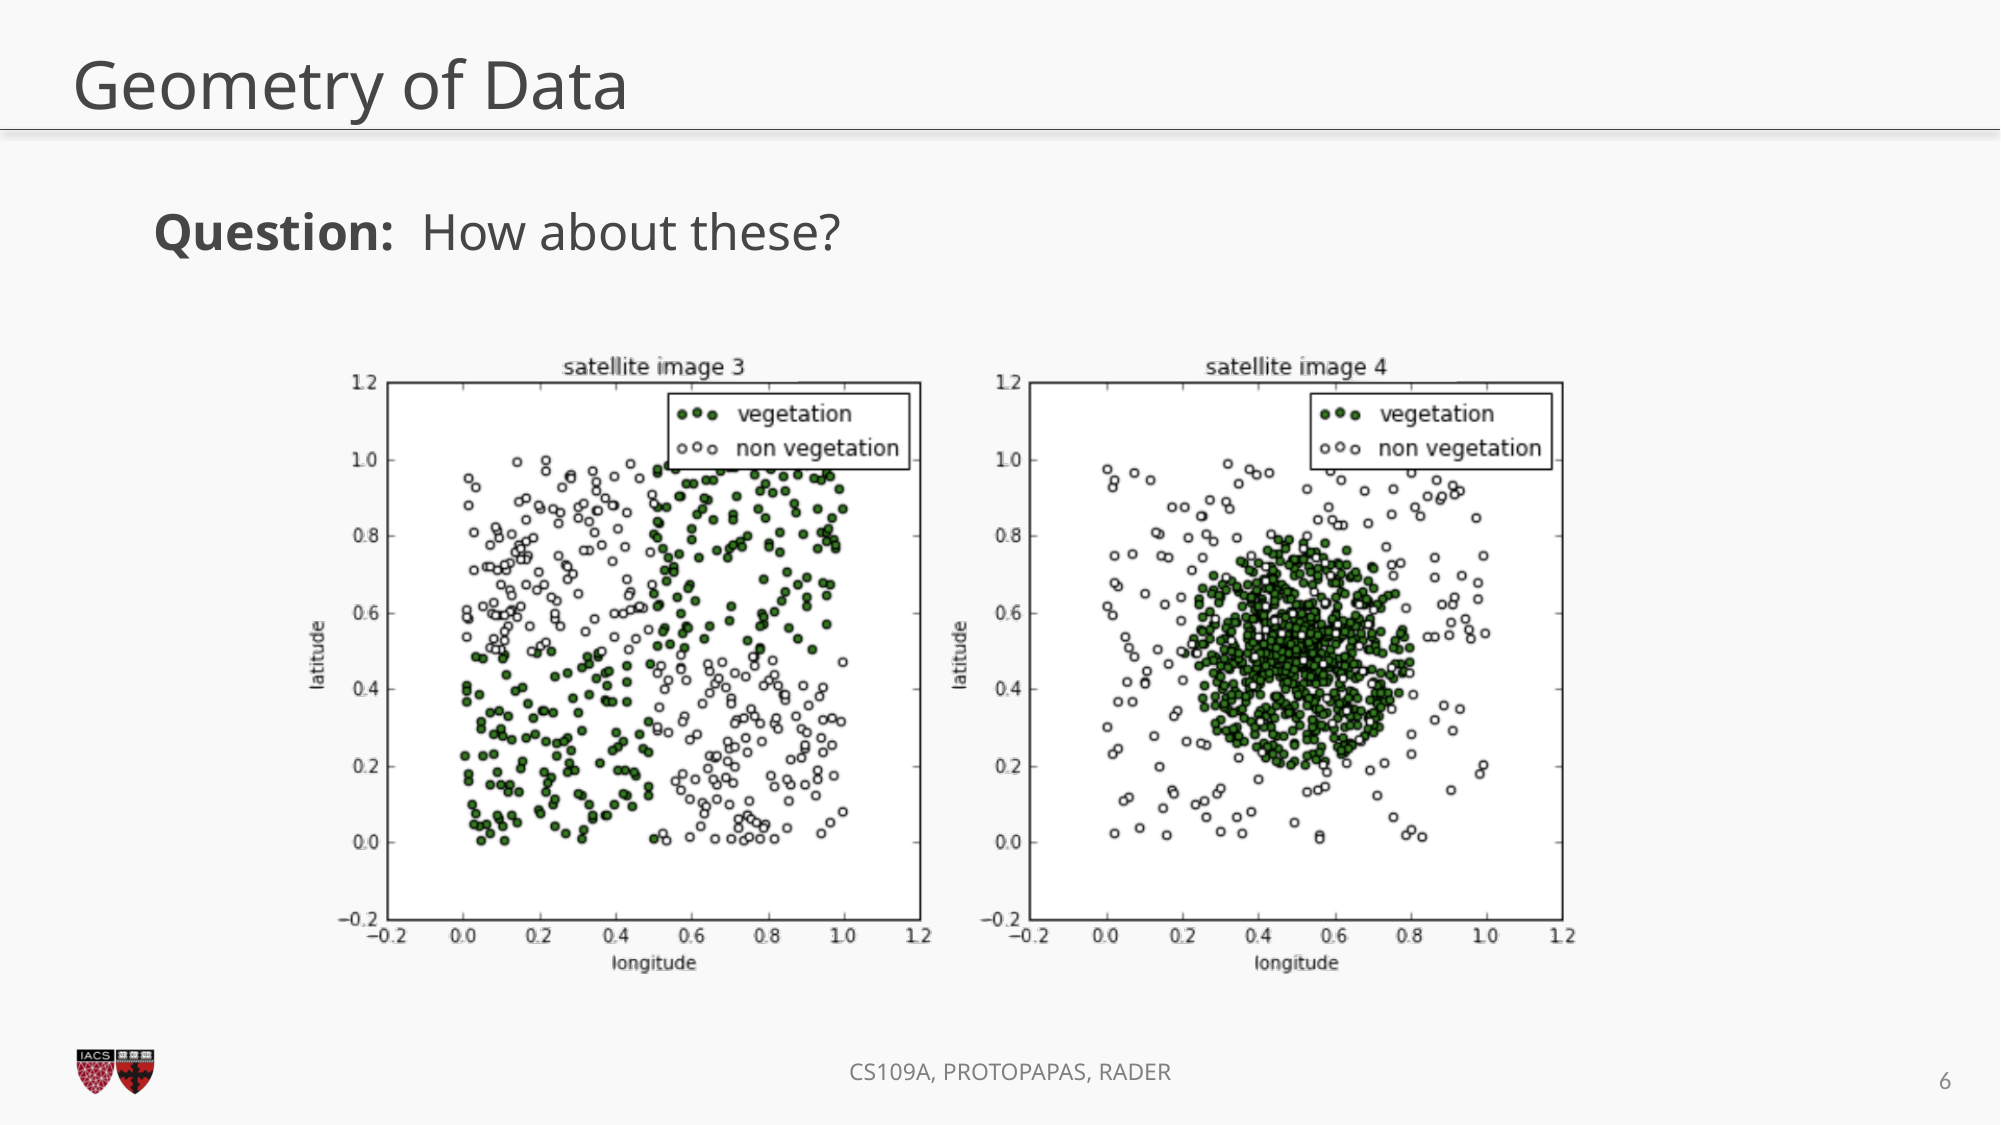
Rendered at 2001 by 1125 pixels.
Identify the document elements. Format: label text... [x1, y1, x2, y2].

list Question: How about these? [136, 193, 1831, 540]
picture [75, 1049, 155, 1095]
title Geometry of Data [57, 35, 1943, 162]
slide_number 6 [1500, 1050, 1967, 1110]
picture [302, 345, 1589, 984]
